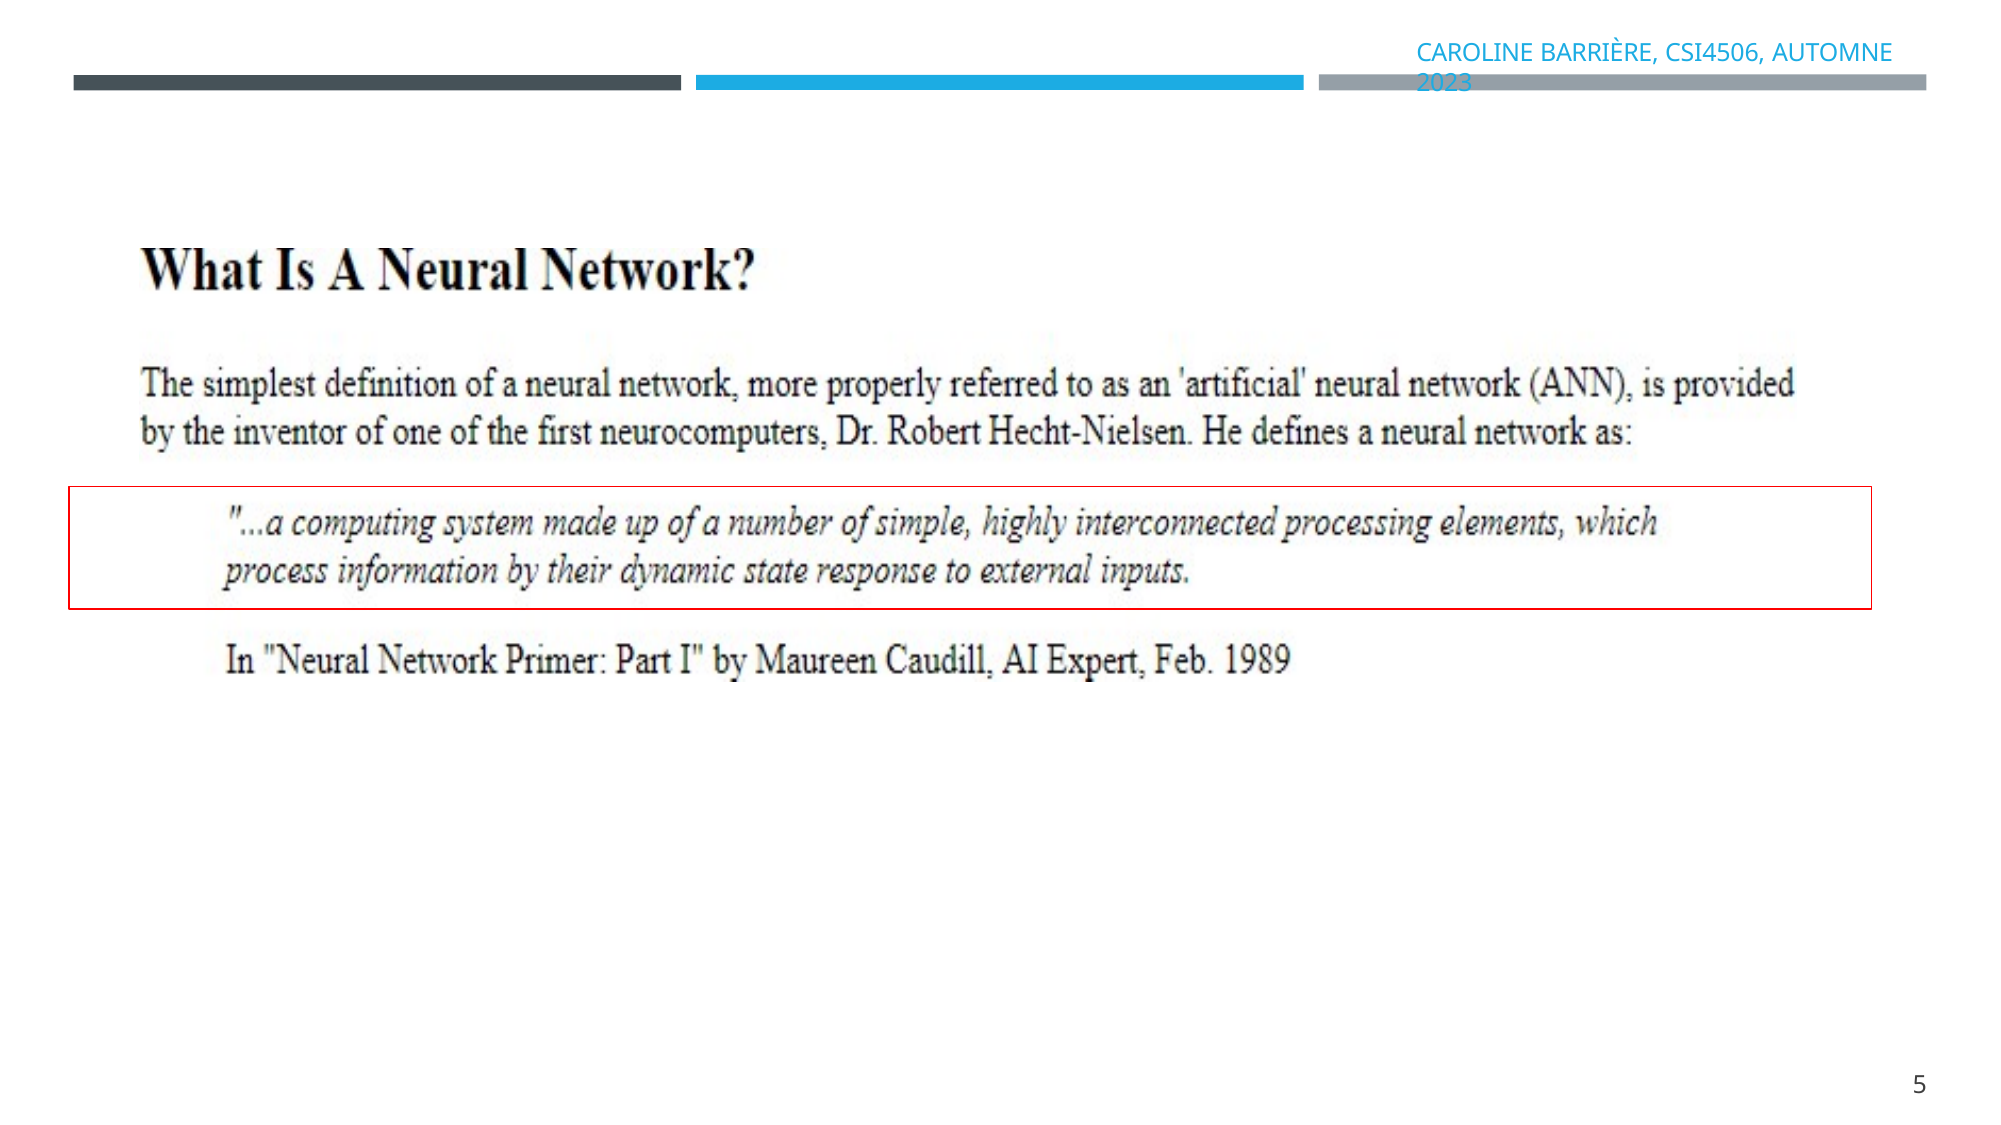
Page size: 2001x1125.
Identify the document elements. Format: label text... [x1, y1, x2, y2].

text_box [67, 248, 1873, 682]
text_box 5 [1910, 1066, 1930, 1099]
text_box CAROLINE BARRIÈRE, CSI4506, AUTOMNE 2023 [1414, 34, 1929, 97]
